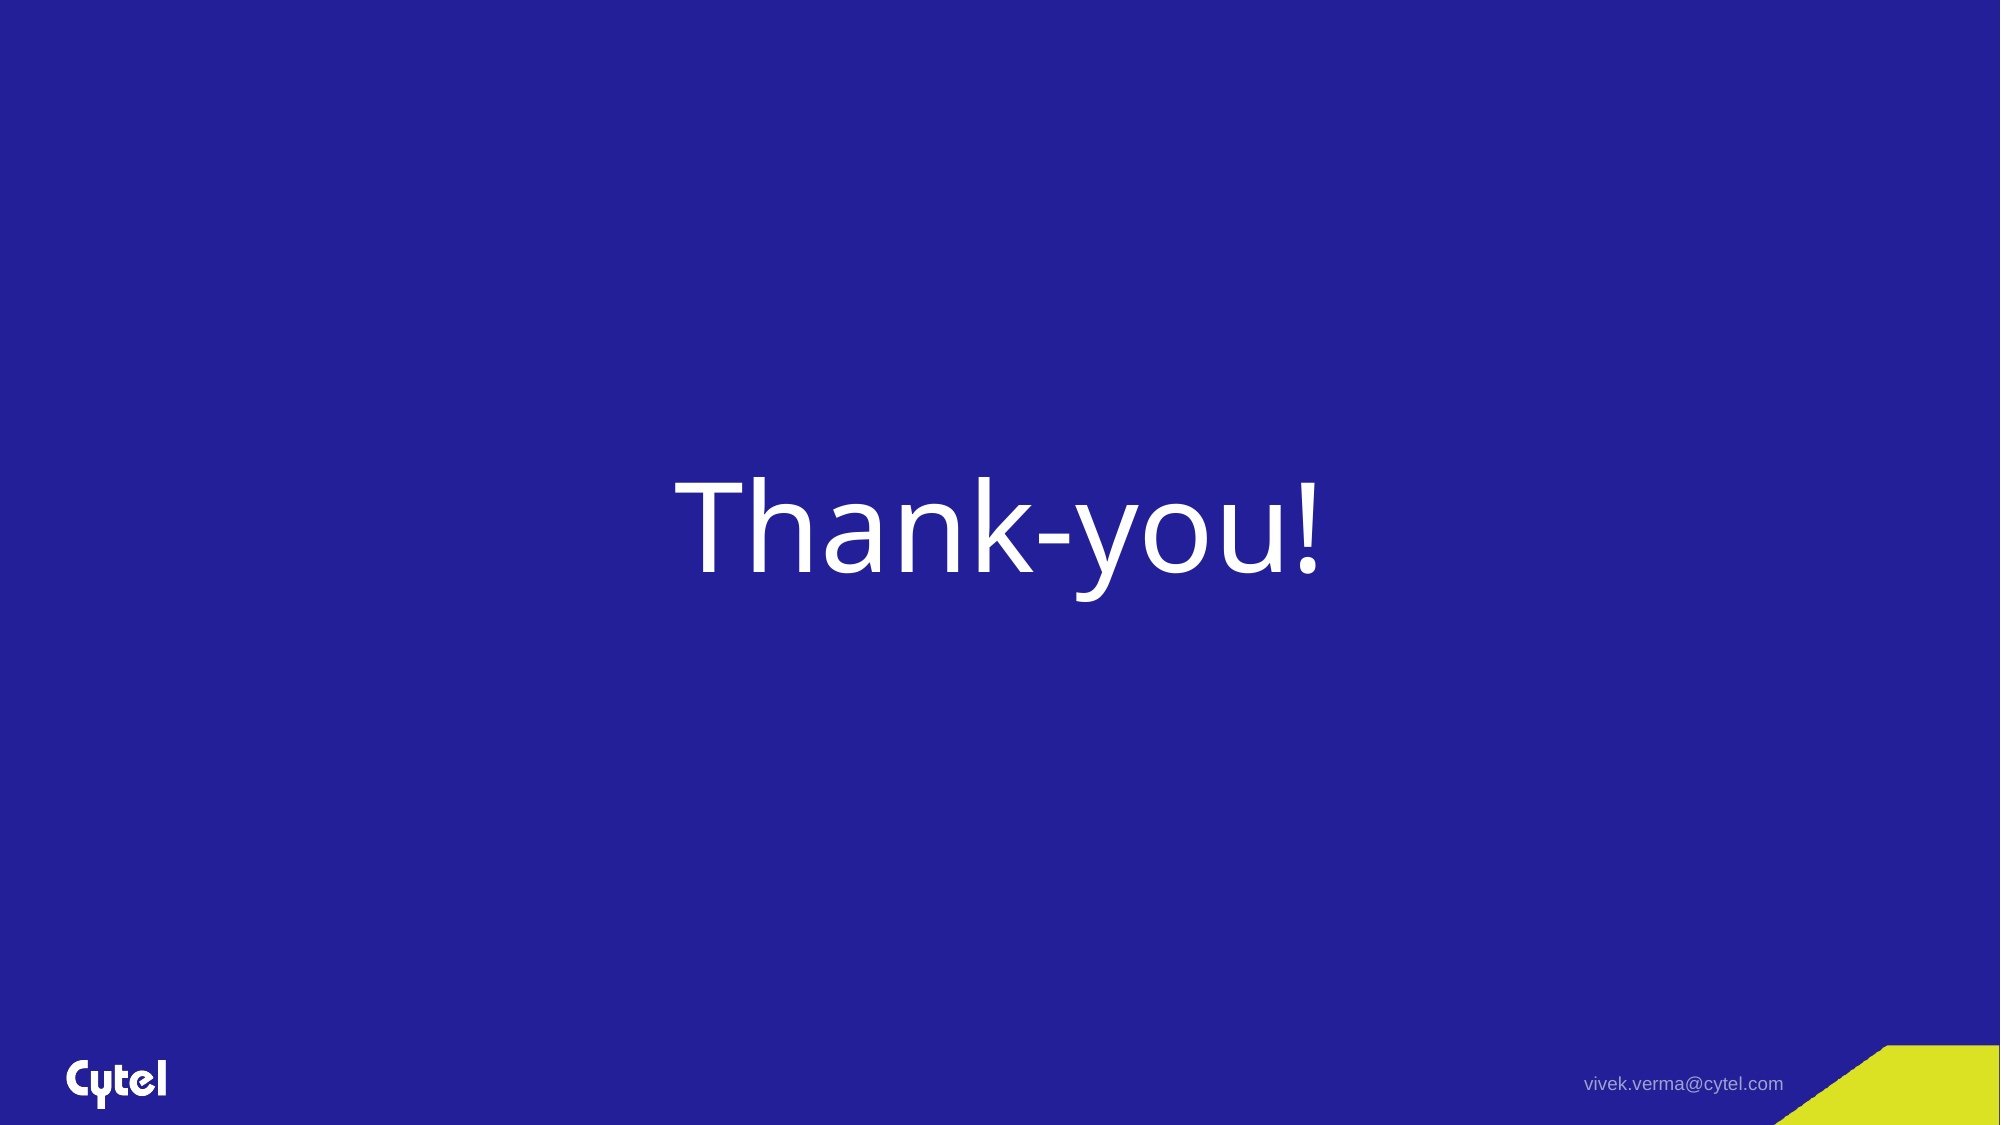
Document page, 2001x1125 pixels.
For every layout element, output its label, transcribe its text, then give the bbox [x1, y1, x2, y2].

picture [66, 1060, 166, 1109]
text_box Thank-you! [0, 0, 2000, 1046]
text_box vivek.verma@cytel.com [171, 1064, 1799, 1106]
picture [1767, 1046, 2000, 1125]
